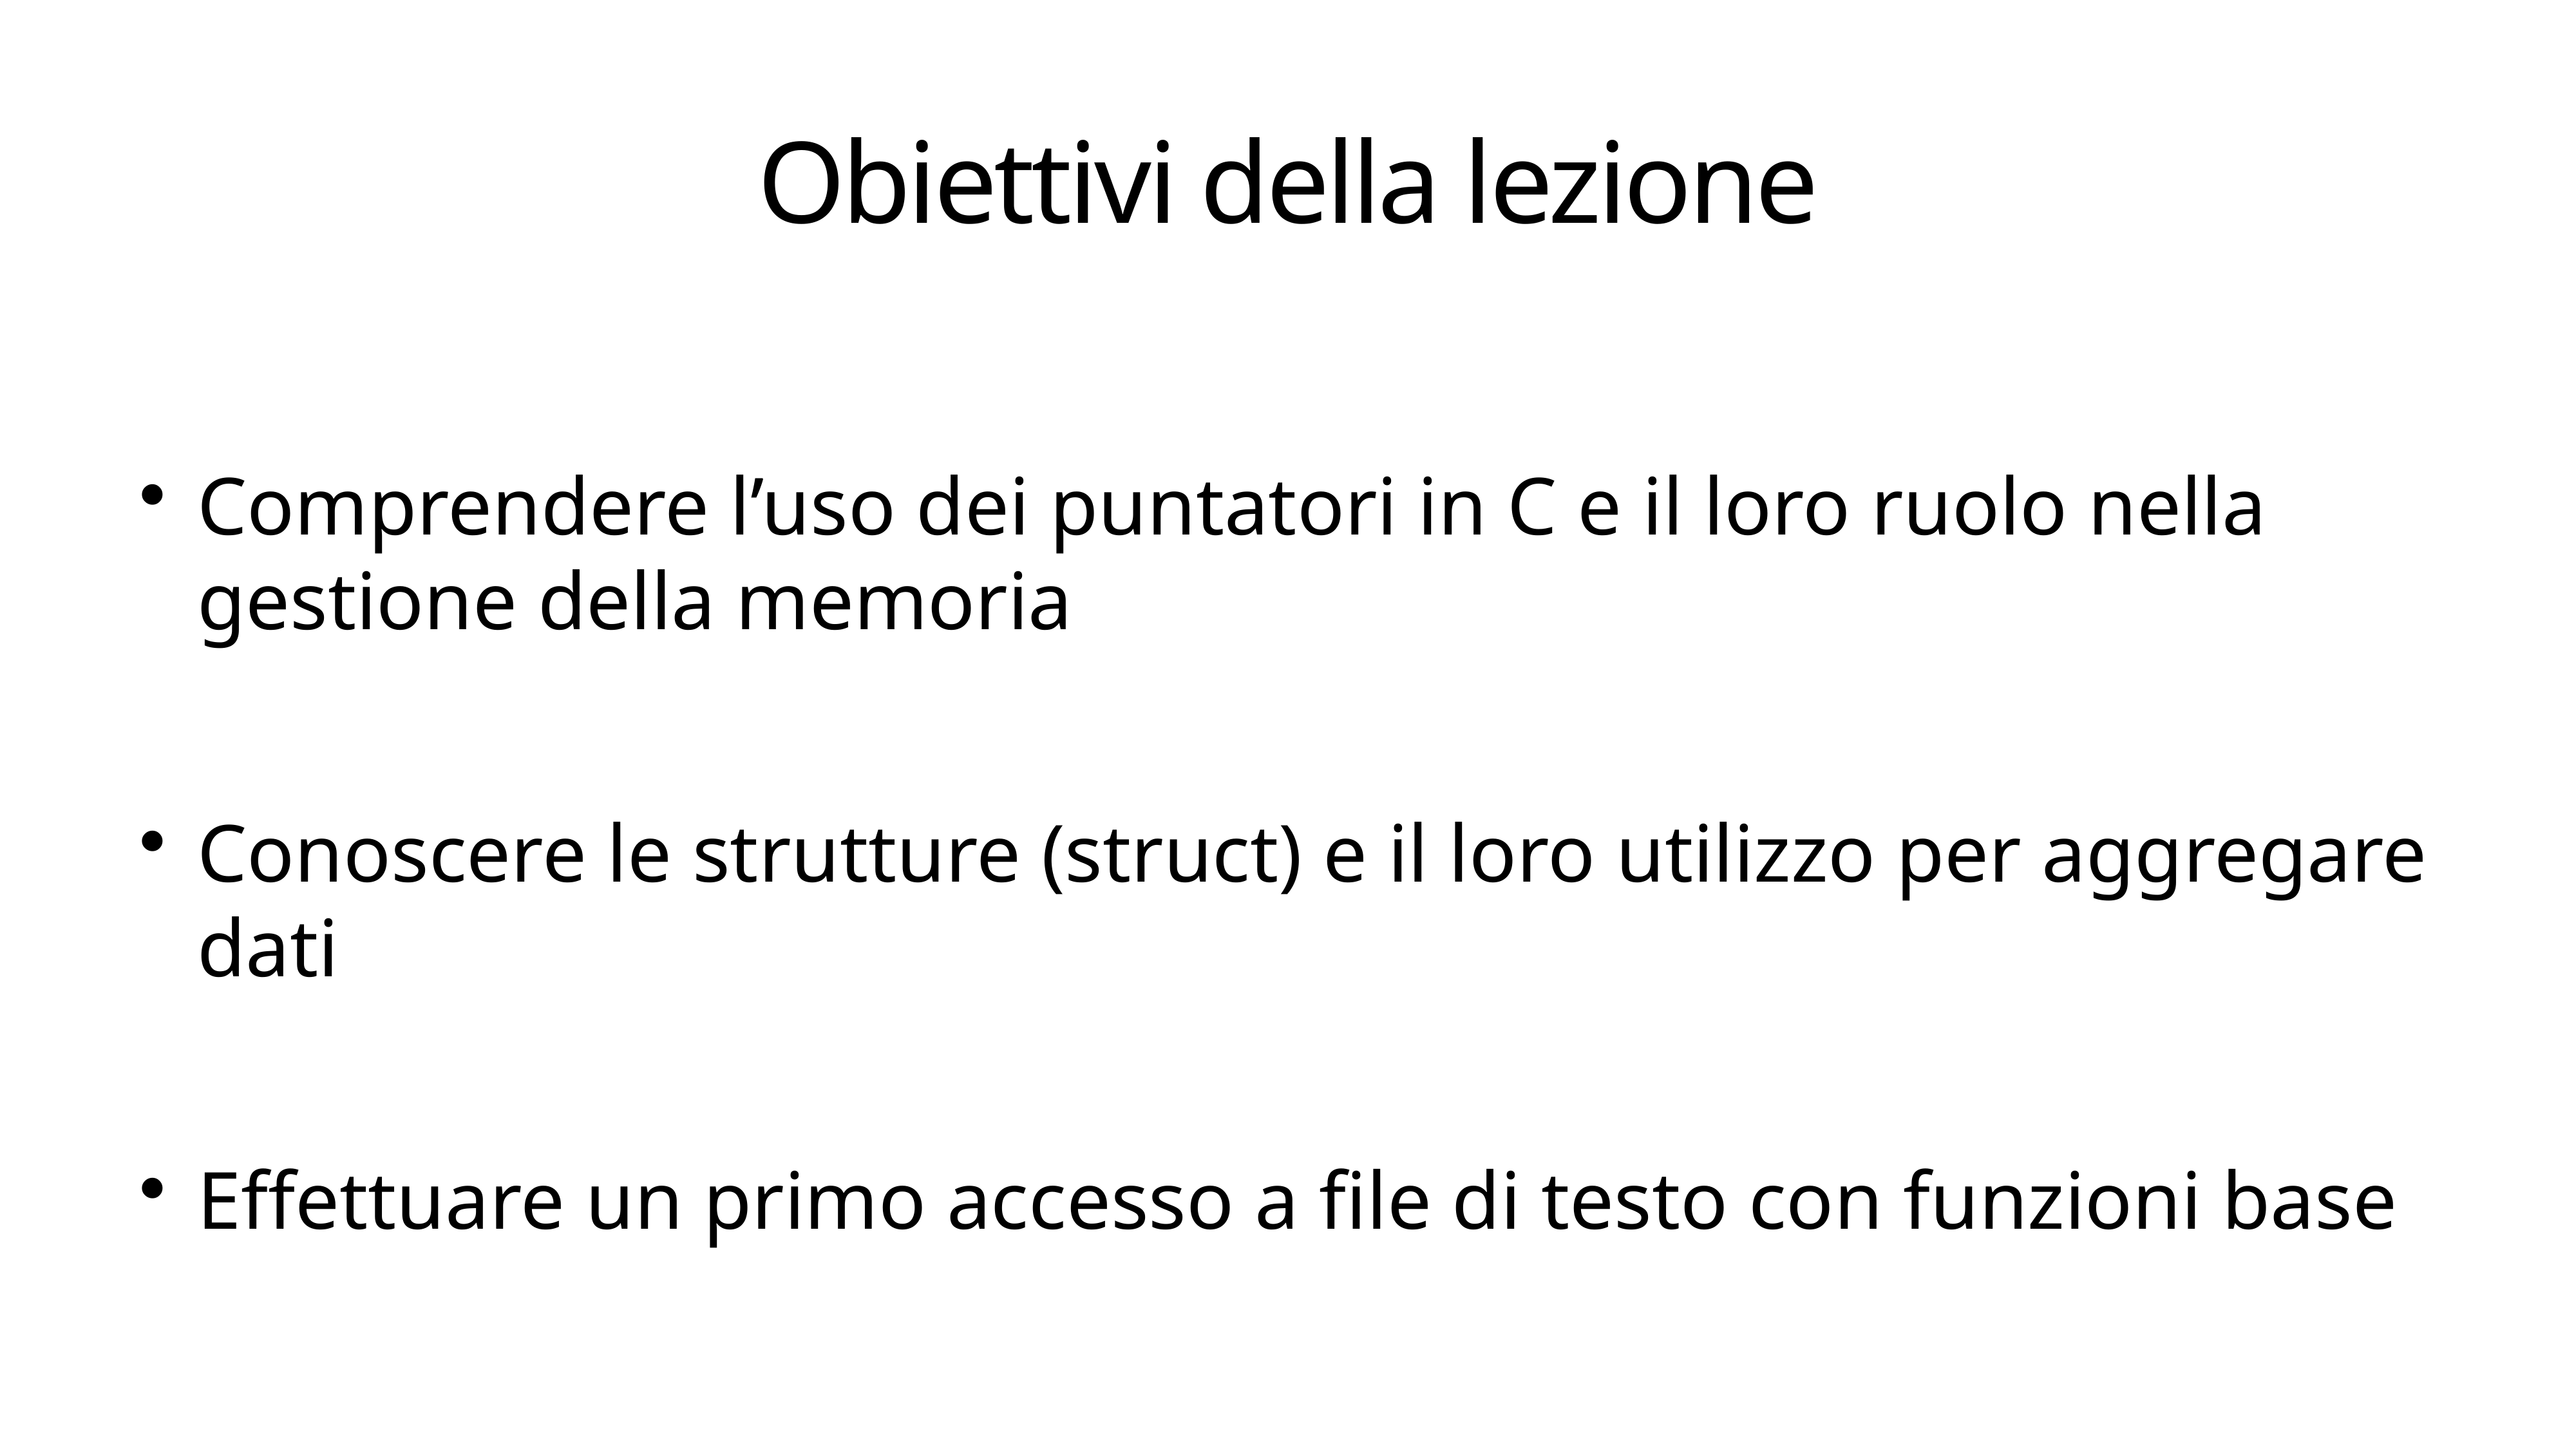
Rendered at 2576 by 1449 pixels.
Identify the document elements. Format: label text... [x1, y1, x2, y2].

list Comprendere l’uso dei puntatori in C e il loro ruolo nella gestione della memoria Conoscere le strutture (struct) e il loro utilizzo per aggregare dati Effettuare un primo accesso a file di testo con funzioni base [133, 450, 2443, 1342]
title Obiettivi della lezione [133, 85, 2443, 251]
